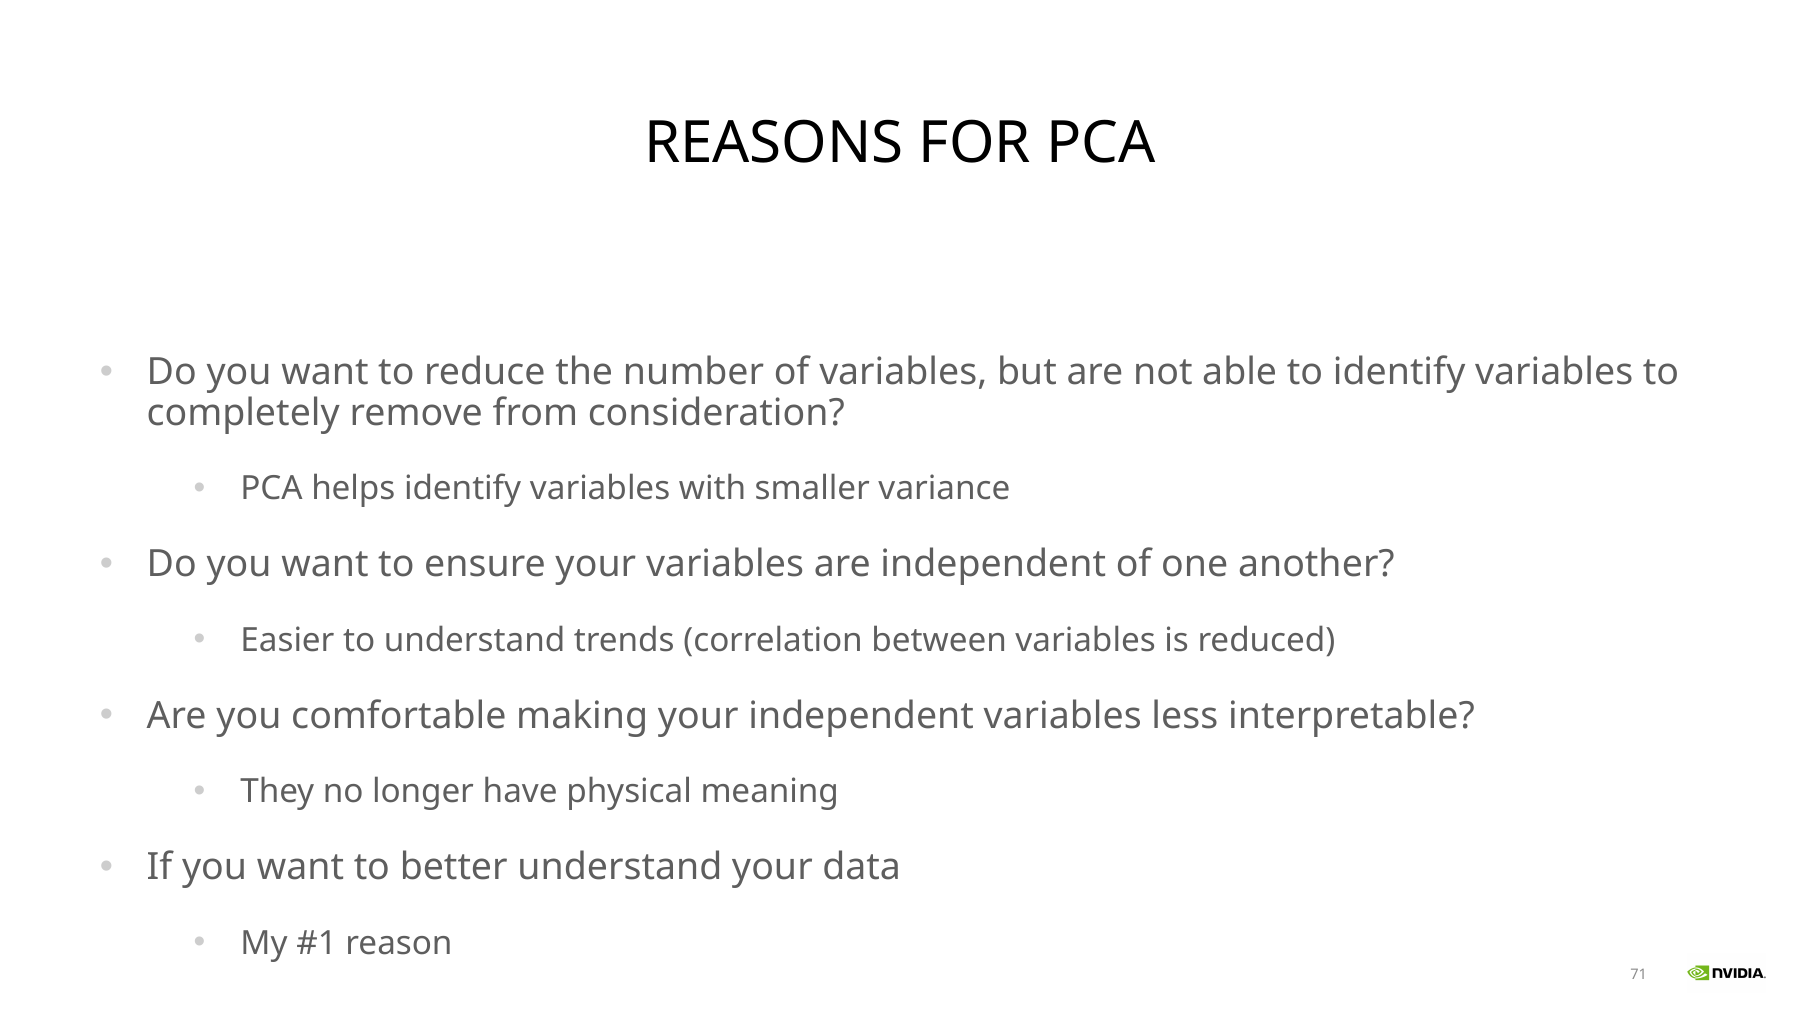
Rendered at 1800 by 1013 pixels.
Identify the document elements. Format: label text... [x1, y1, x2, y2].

title Reasons for PCA [81, 85, 1719, 183]
picture [1687, 953, 1766, 993]
list Do you want to reduce the number of variables, but are not able to identify variables to completely remove from consideration? PCA helps identify variables with smaller variance Do you want to ensure your variables are independent of one another? Easier to understand trends (correlation between variables is reduced) Are you comfortable making your independent variables less interpretable? They no longer have physical meaning If you want to better understand your data My #1 reason [84, 344, 1717, 956]
